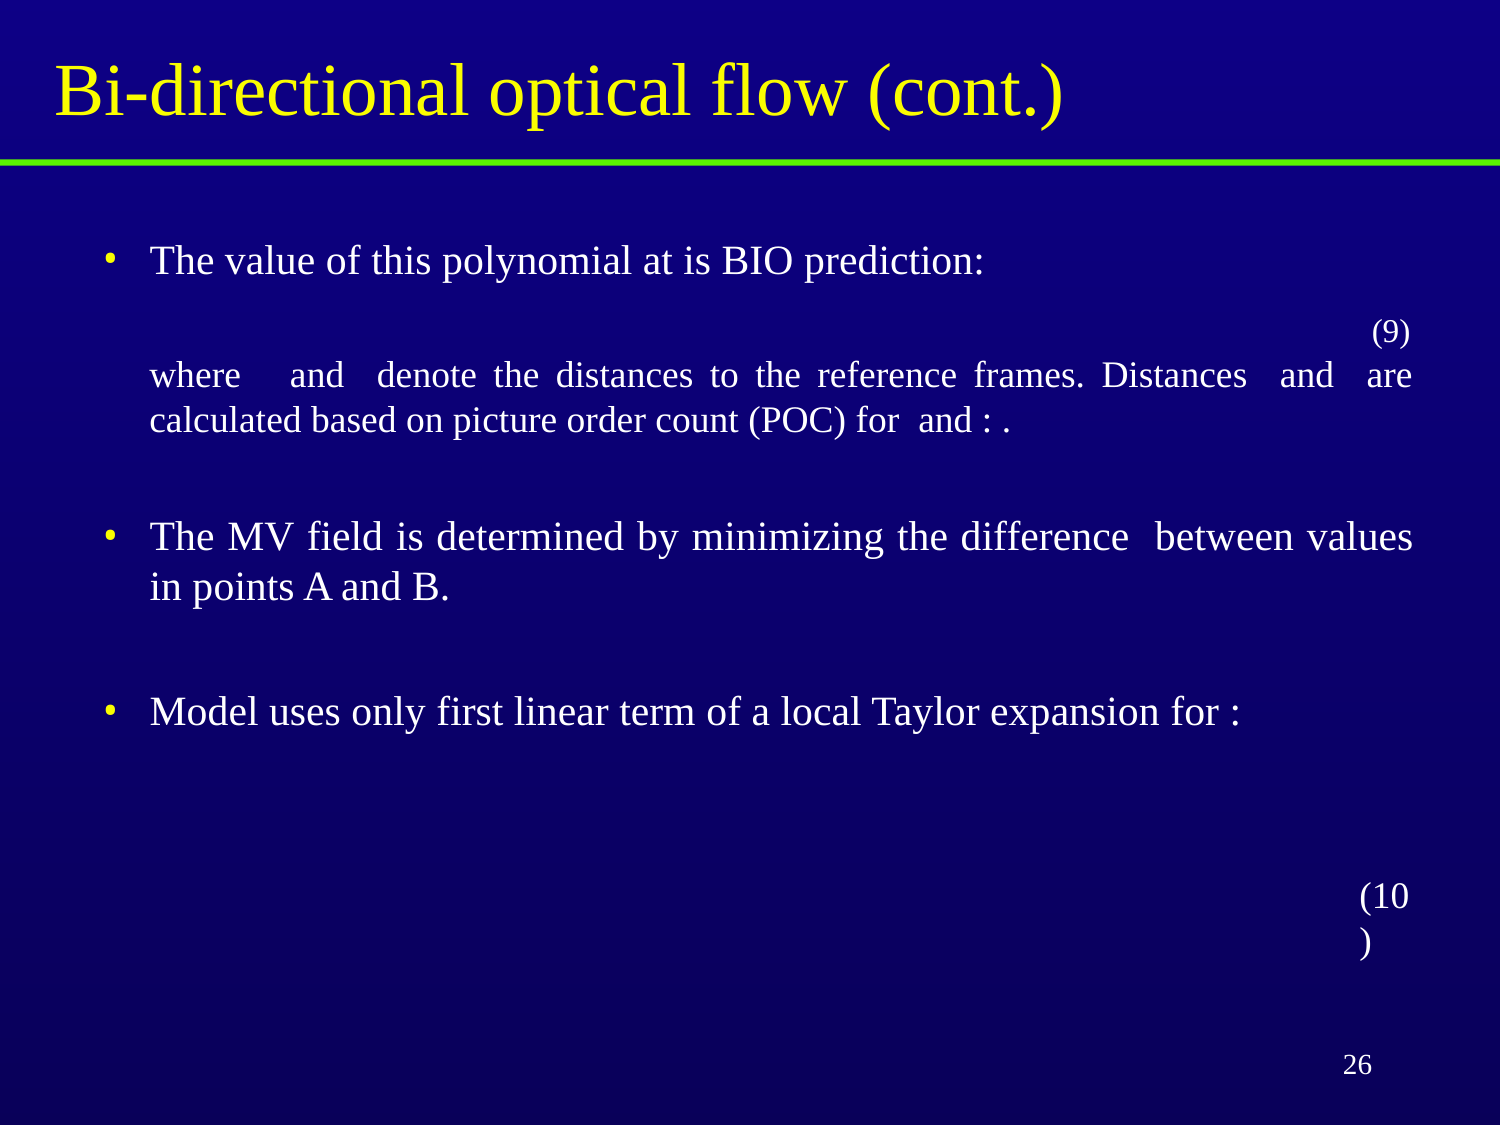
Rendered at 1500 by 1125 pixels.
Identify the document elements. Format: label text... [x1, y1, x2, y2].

title Bi-directional optical flow (cont.) [39, 46, 1459, 136]
text_box (9) [1357, 302, 1430, 357]
text_box (10) [1344, 863, 1431, 969]
slide_number 26 [1074, 1024, 1388, 1101]
